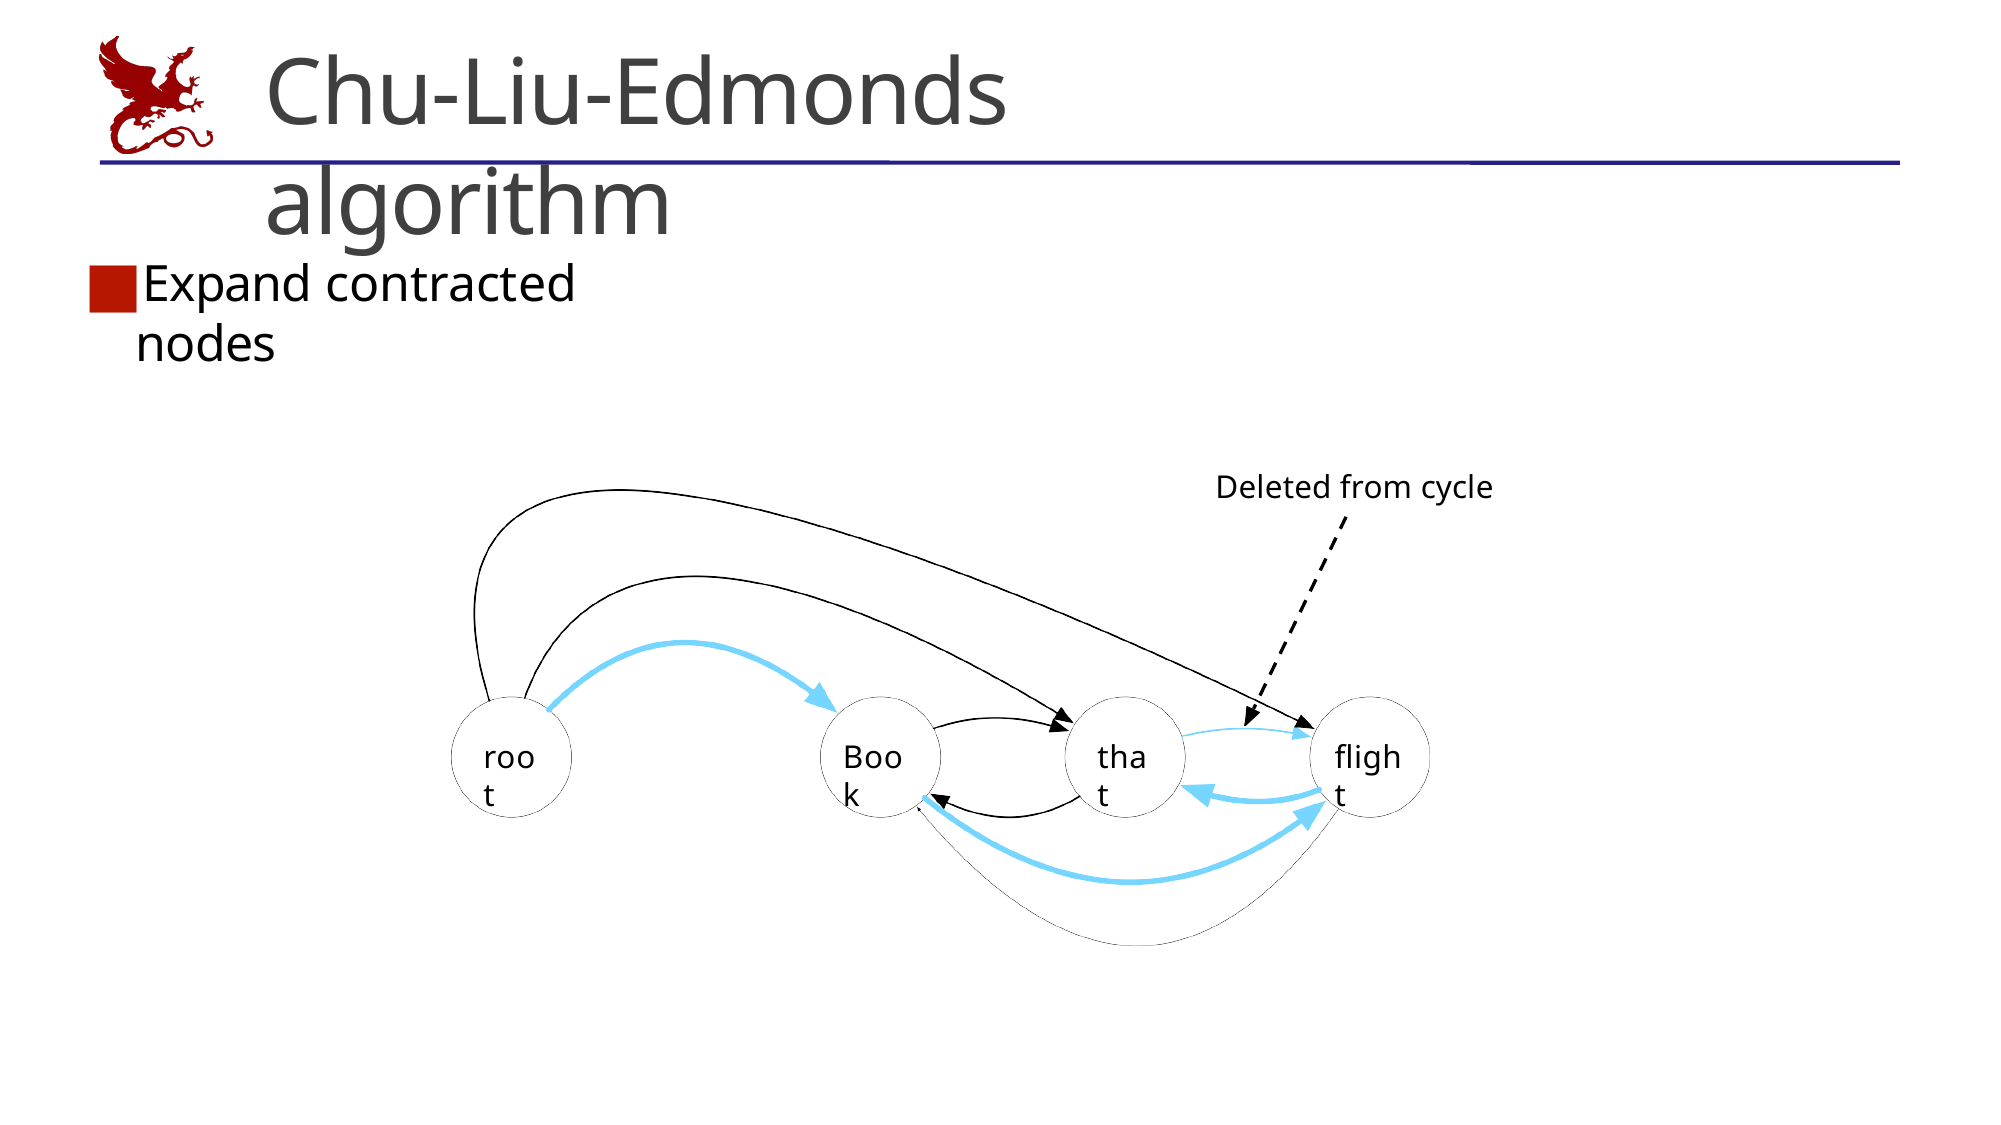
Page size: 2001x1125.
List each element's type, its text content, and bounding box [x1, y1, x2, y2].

title Chu-Liu-Edmonds algorithm [263, 31, 1421, 253]
text_box Deleted from cycle [1214, 465, 1508, 505]
picture [451, 489, 1431, 946]
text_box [1244, 515, 1348, 727]
picture [99, 36, 213, 154]
text_box Expand contracted nodes [83, 250, 694, 372]
